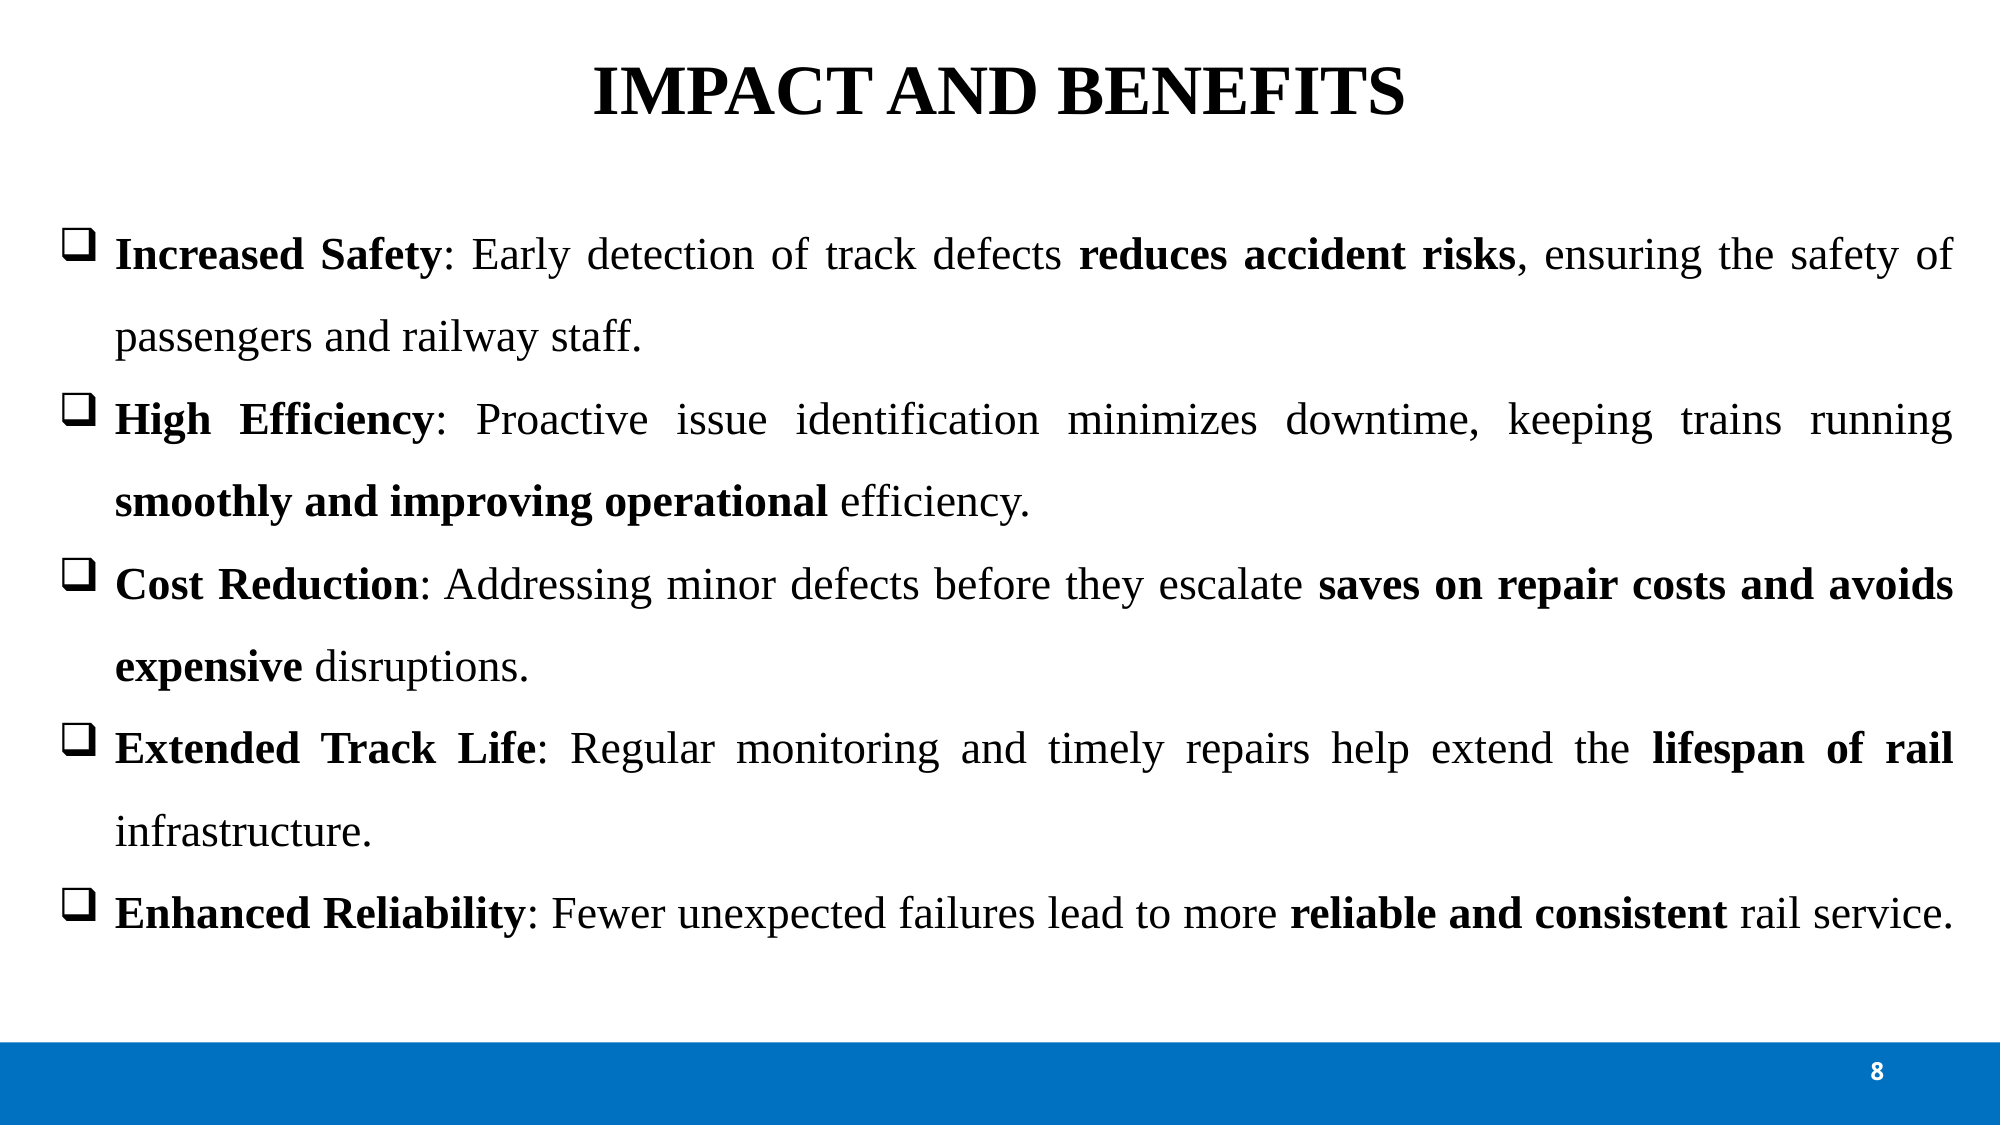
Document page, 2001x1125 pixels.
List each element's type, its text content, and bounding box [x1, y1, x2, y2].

slide_number 8 [1433, 1042, 1900, 1103]
text_box [0, 1042, 2000, 1125]
title IMPACT AND BENEFITS [99, 0, 1901, 180]
text_box Increased Safety: Early detection of track defects reduces accident risks, ensuring the safety of passengers and railway staff. High Efficiency: Proactive issue identification minimizes downtime, keeping trains running smoothly and improving operational efficiency. Cost Reduction: Addressing minor defects before they escalate saves on repair costs and avoids expensive disruptions. Extended Track Life: Regular monitoring and timely repairs help extend the lifespan of rail infrastructure. Enhanced Reliability: Fewer unexpected failures lead to more reliable and consistent rail service. [43, 209, 1970, 925]
